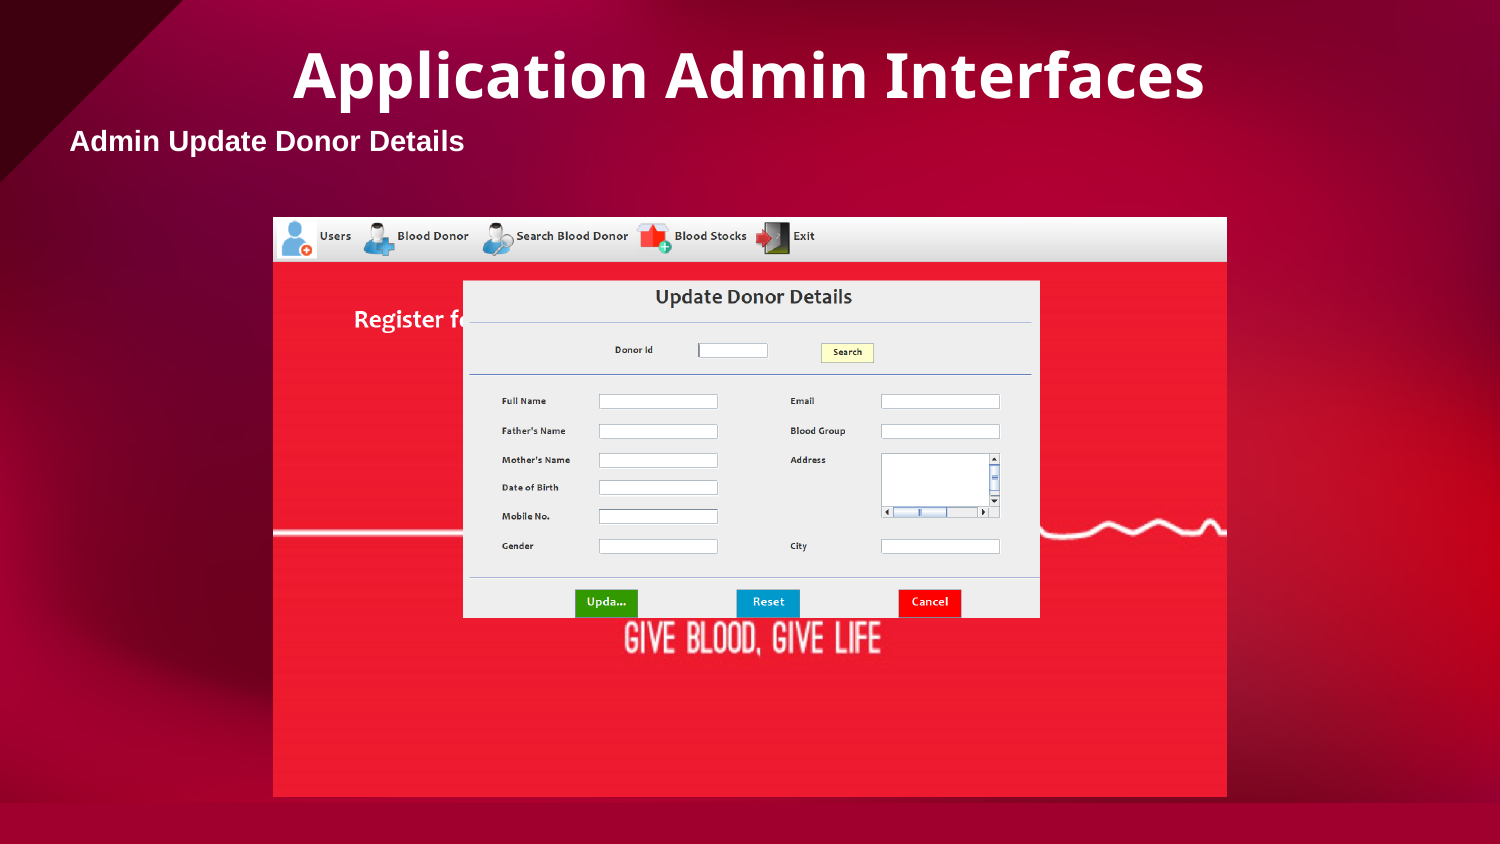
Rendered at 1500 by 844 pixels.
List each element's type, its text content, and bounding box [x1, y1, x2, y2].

title Application Admin Interfaces [118, 21, 1382, 116]
picture [272, 217, 1228, 798]
text_box Admin Update Donor Details [54, 115, 481, 166]
